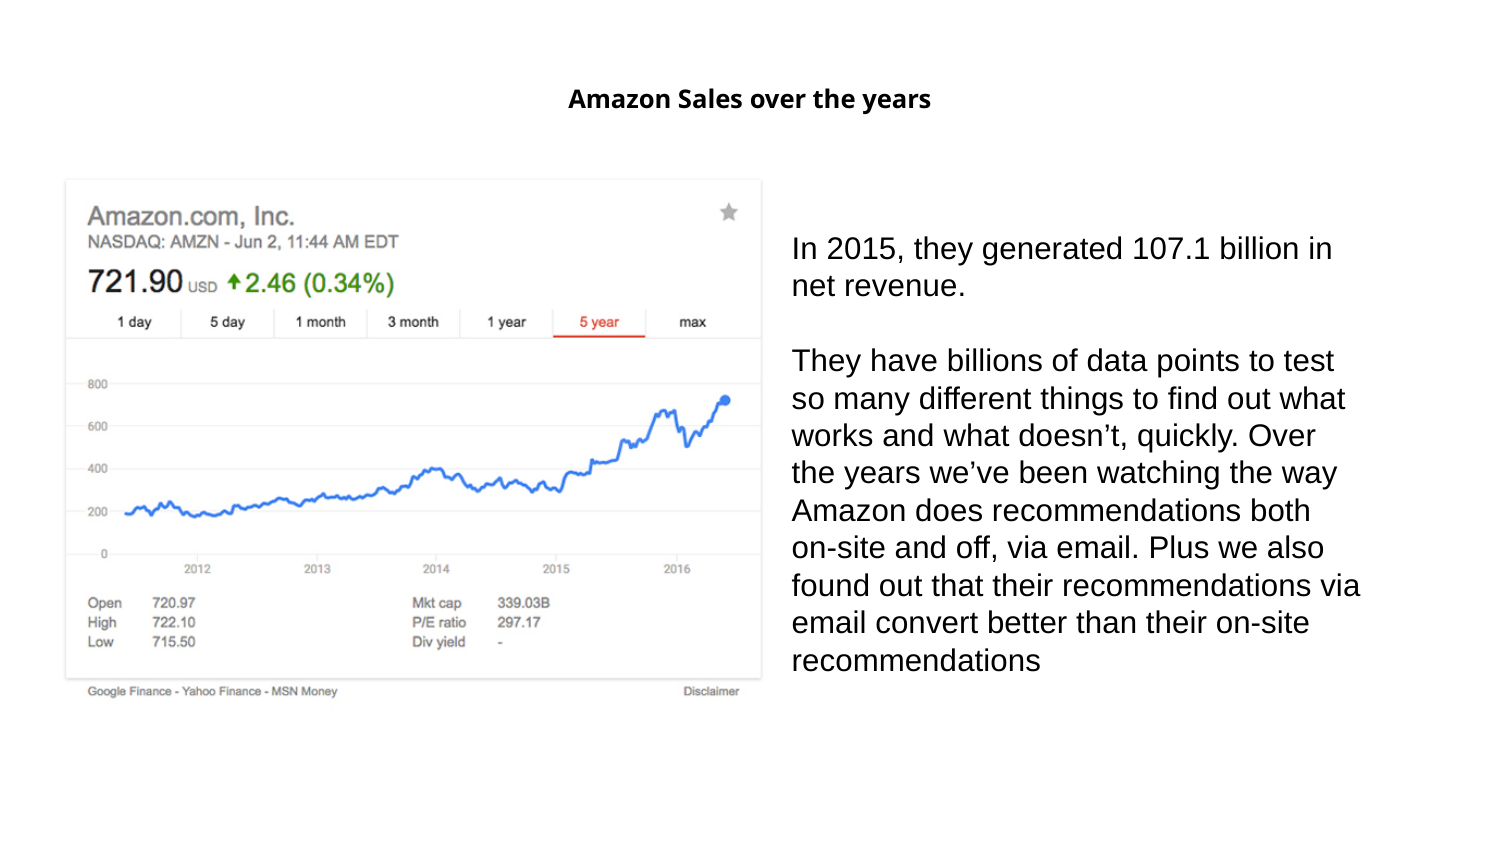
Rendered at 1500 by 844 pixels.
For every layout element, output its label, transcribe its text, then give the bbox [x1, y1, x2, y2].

title Amazon Sales over the years [75, 67, 1425, 129]
picture [50, 155, 777, 716]
text_box In 2015, they generated 107.1 billion in net revenue. They have billions of data points to test so many different things to find out what works and what doesn’t, quickly. Over the years we’ve been watching the way Amazon does recommendations both on-site and off, via email. Plus we also found out that their recommendations via email convert better than their on-site recommendations [782, 213, 1379, 688]
